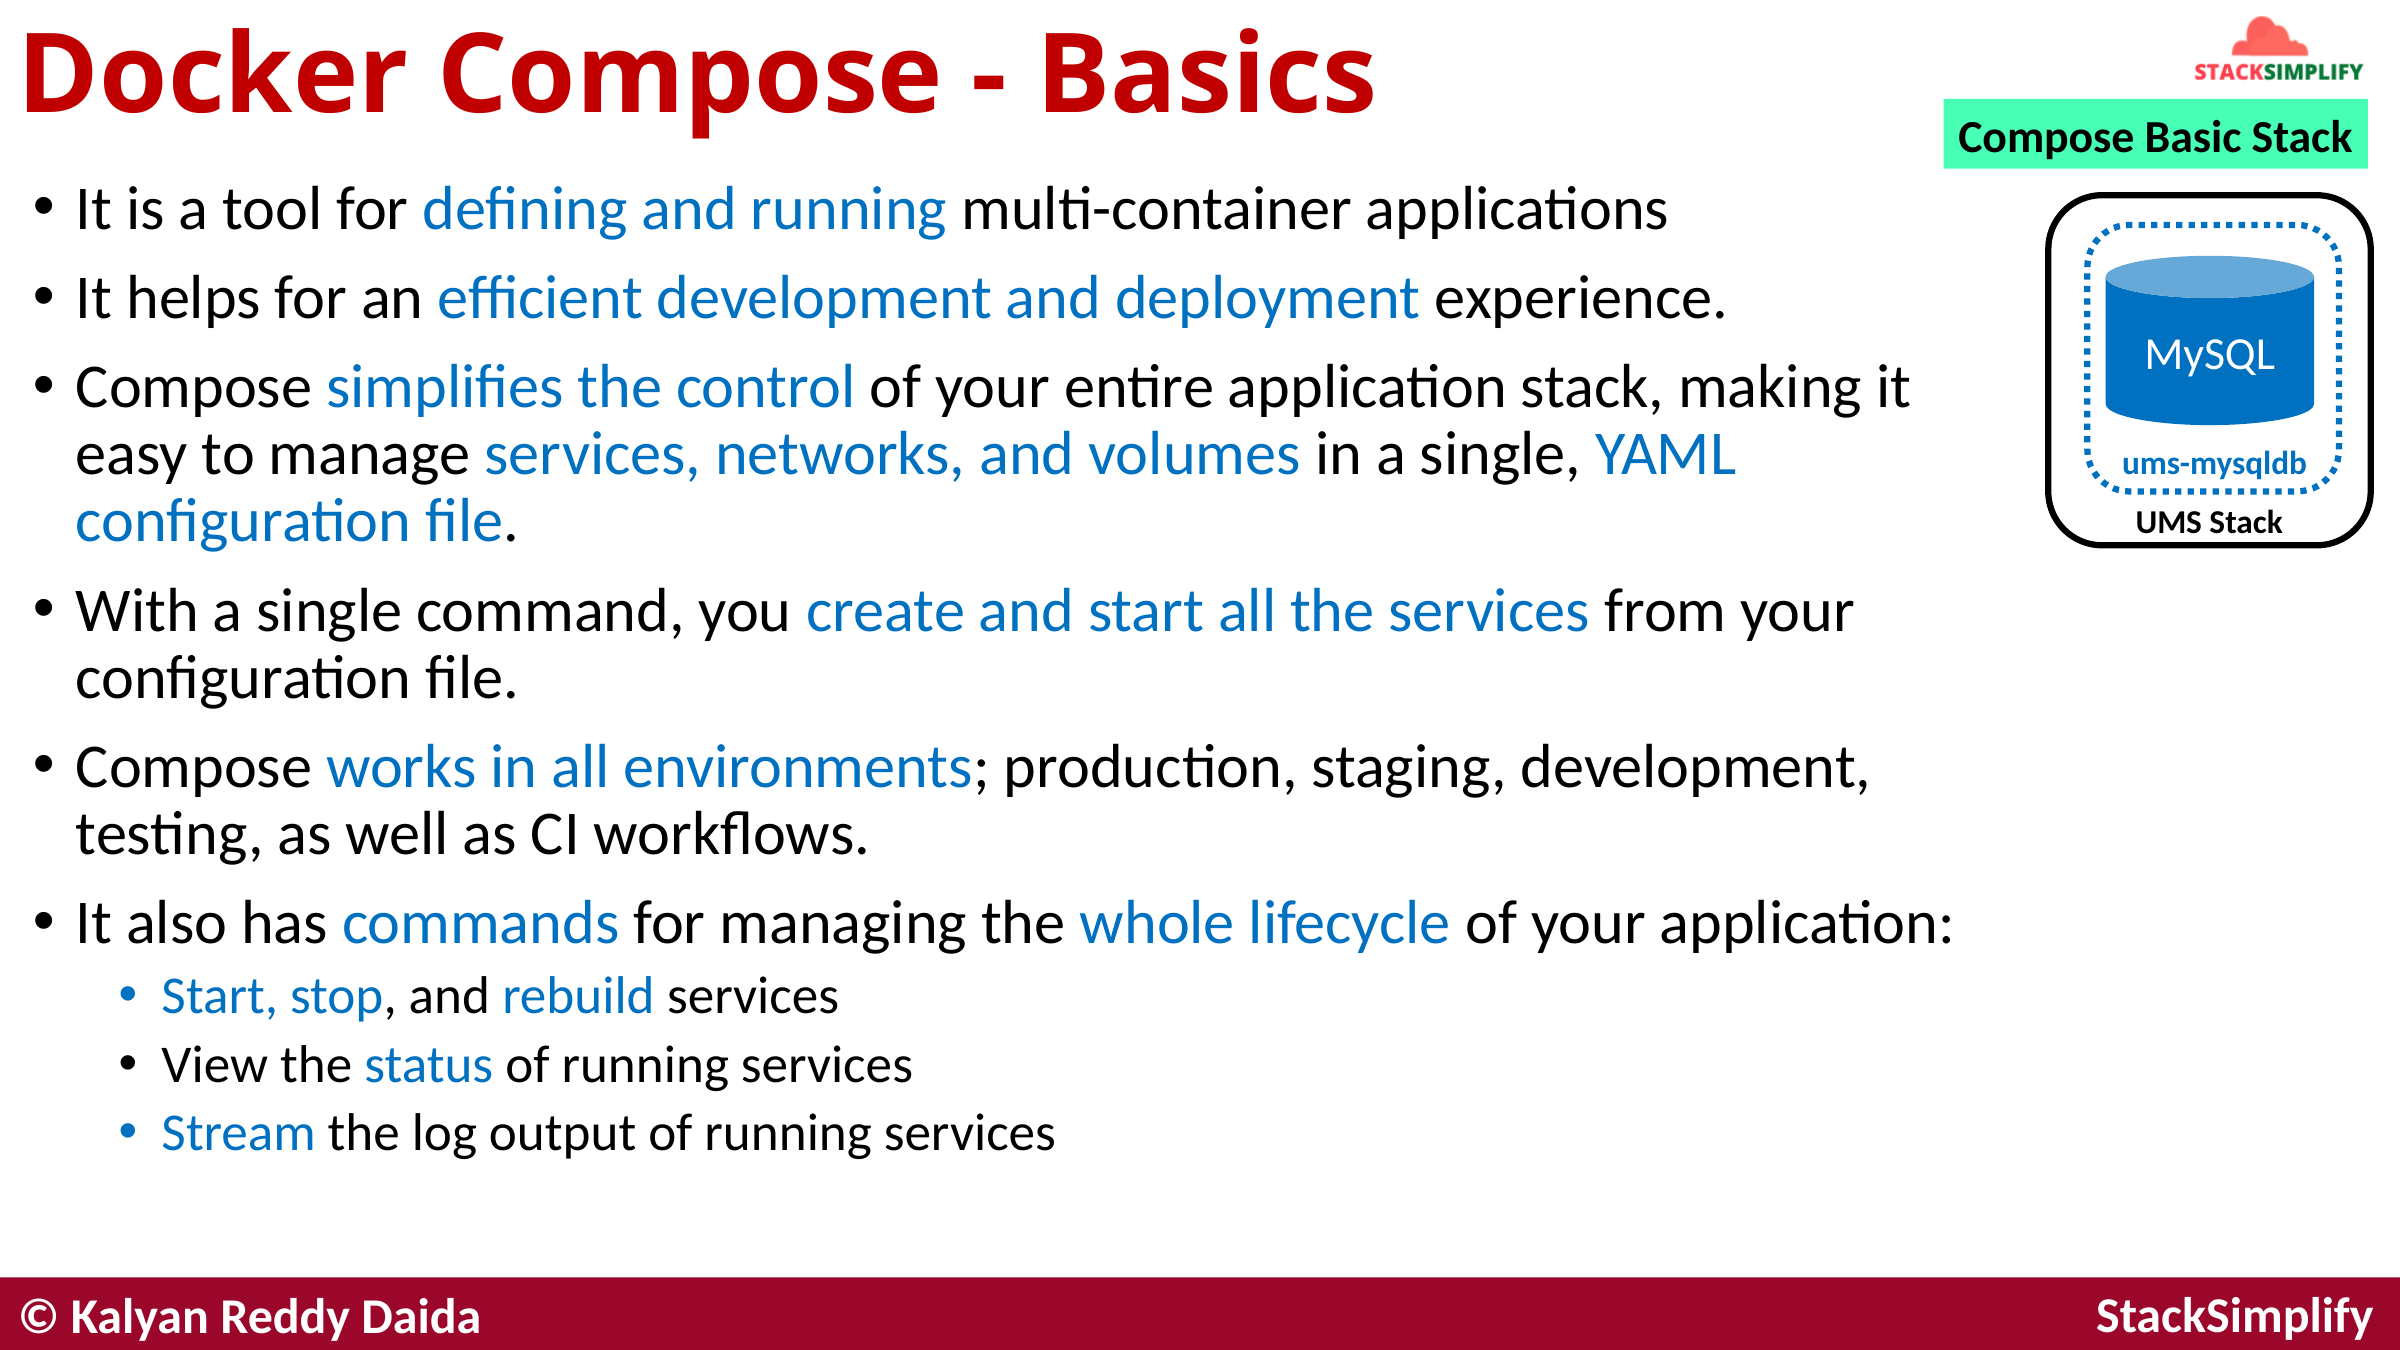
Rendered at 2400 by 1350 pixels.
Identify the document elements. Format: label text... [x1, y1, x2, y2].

text_box Compose Basic Stack [1943, 98, 2368, 169]
picture [2178, 10, 2375, 86]
text_box [2046, 193, 2373, 548]
title Docker Compose - Basics [0, 0, 2070, 175]
list It is a tool for defining and running multi-container applications It helps for an efficient development and deployment experience. Compose simplifies the control of your entire application stack, making it easy to manage services, networks, and volumes in a single, YAML configuration file. With a single command, you create and start all the services from your configuration file. Compose works in all environments; production, staging, development, testing, as well as CI workflows. It also has commands for managing the whole lifecycle of your application: Start, stop, and rebuild services View the status of running services Stream the log output of running services [15, 175, 1977, 1245]
footer © Kalyan Reddy Daida [0, 1278, 511, 1350]
text_box UMS Stack [2120, 493, 2299, 548]
